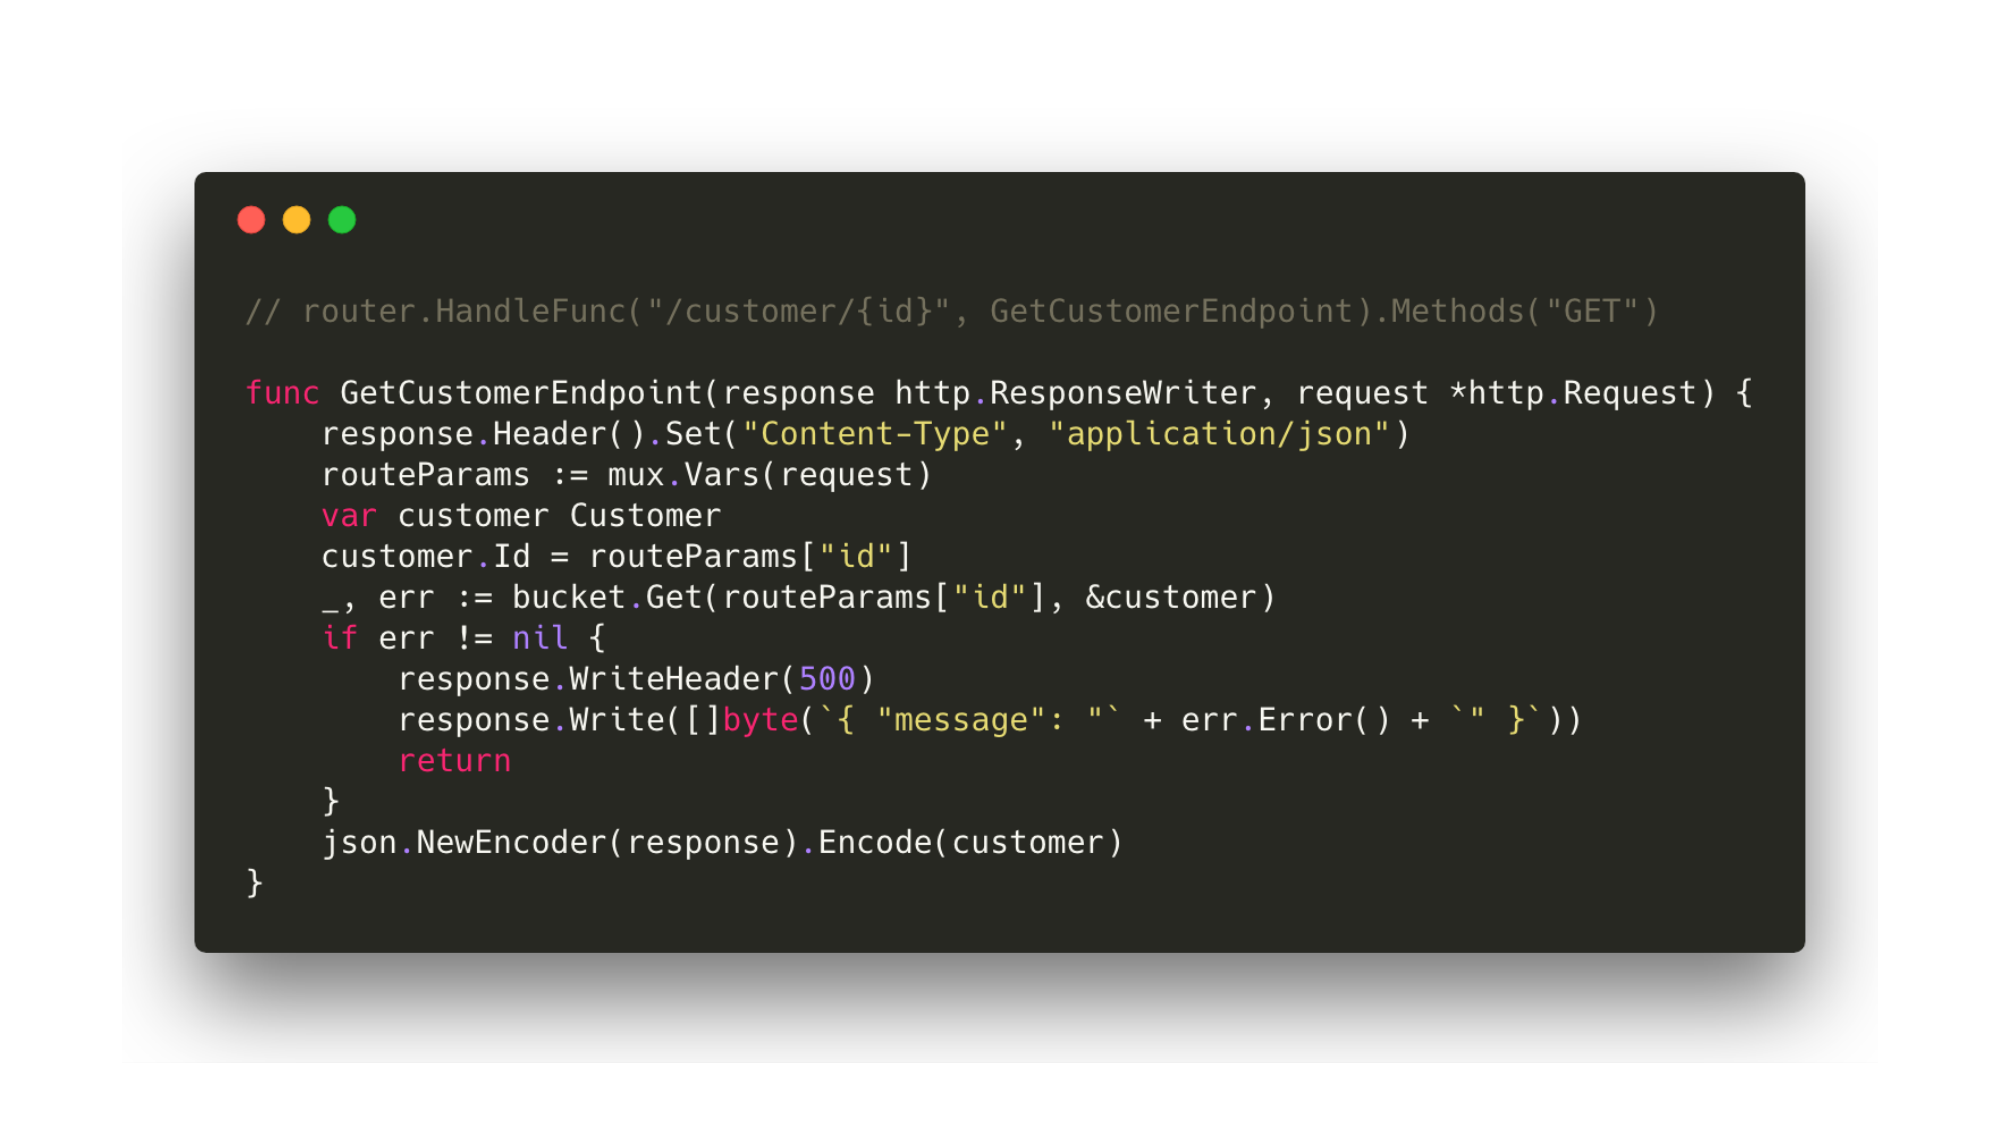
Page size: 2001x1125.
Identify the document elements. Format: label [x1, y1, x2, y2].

picture [122, 62, 1878, 1063]
